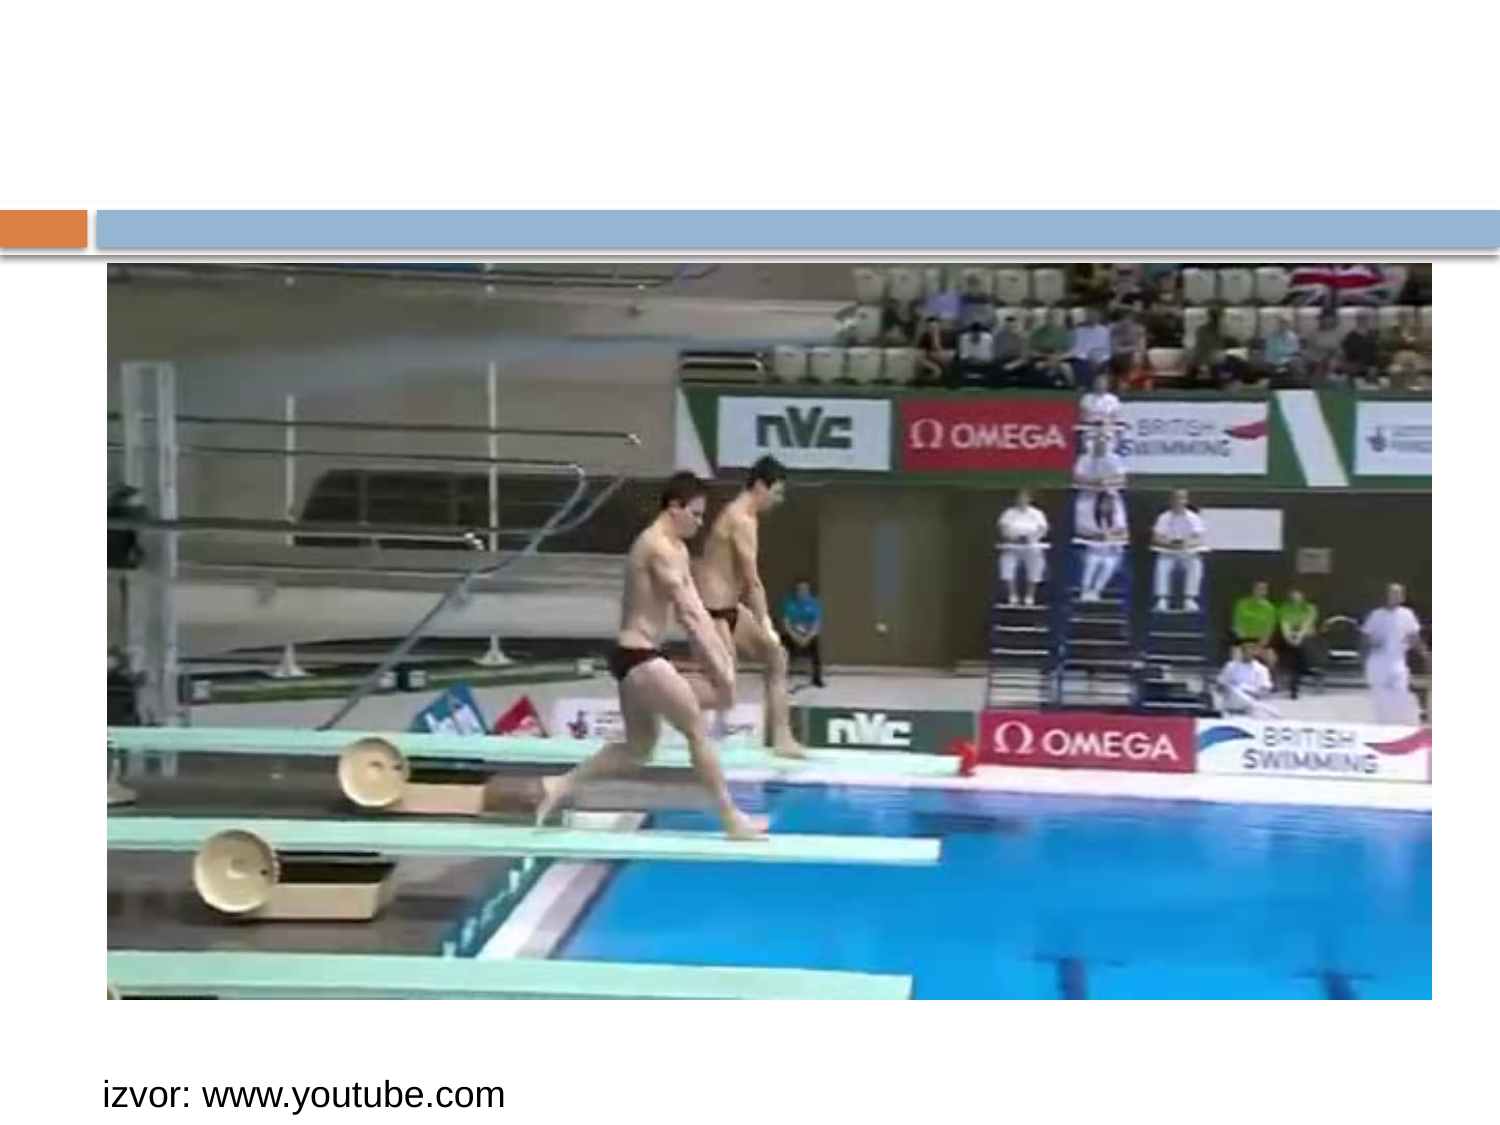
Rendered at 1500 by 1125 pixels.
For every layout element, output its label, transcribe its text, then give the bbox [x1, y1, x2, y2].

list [106, 262, 1433, 1001]
text_box izvor: www.youtube.com [87, 1062, 625, 1123]
